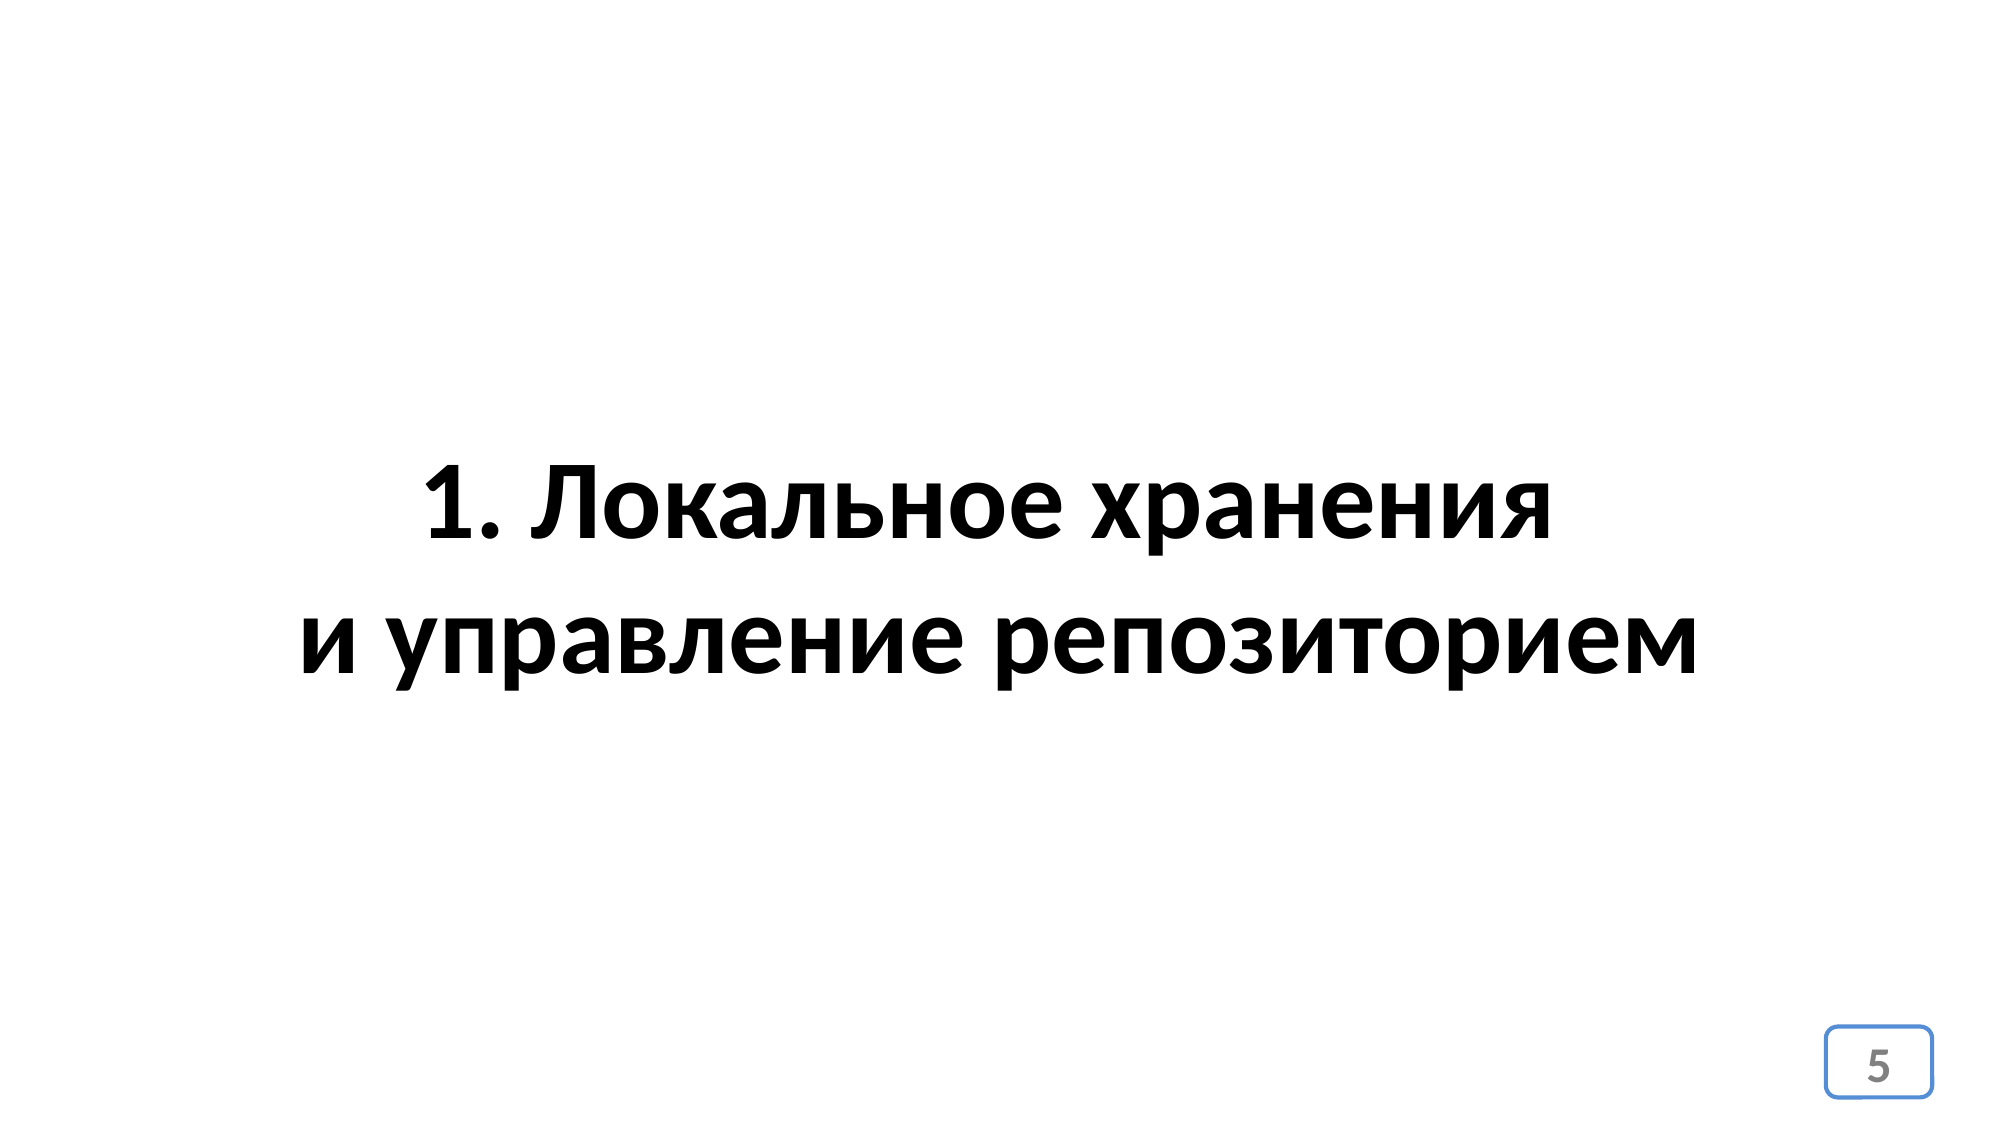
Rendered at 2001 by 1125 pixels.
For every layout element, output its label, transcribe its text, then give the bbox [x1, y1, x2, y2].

text_box 1. Локальное хранения и управление репозиторием [0, 418, 2000, 704]
text_box 5 [1823, 1024, 1935, 1100]
